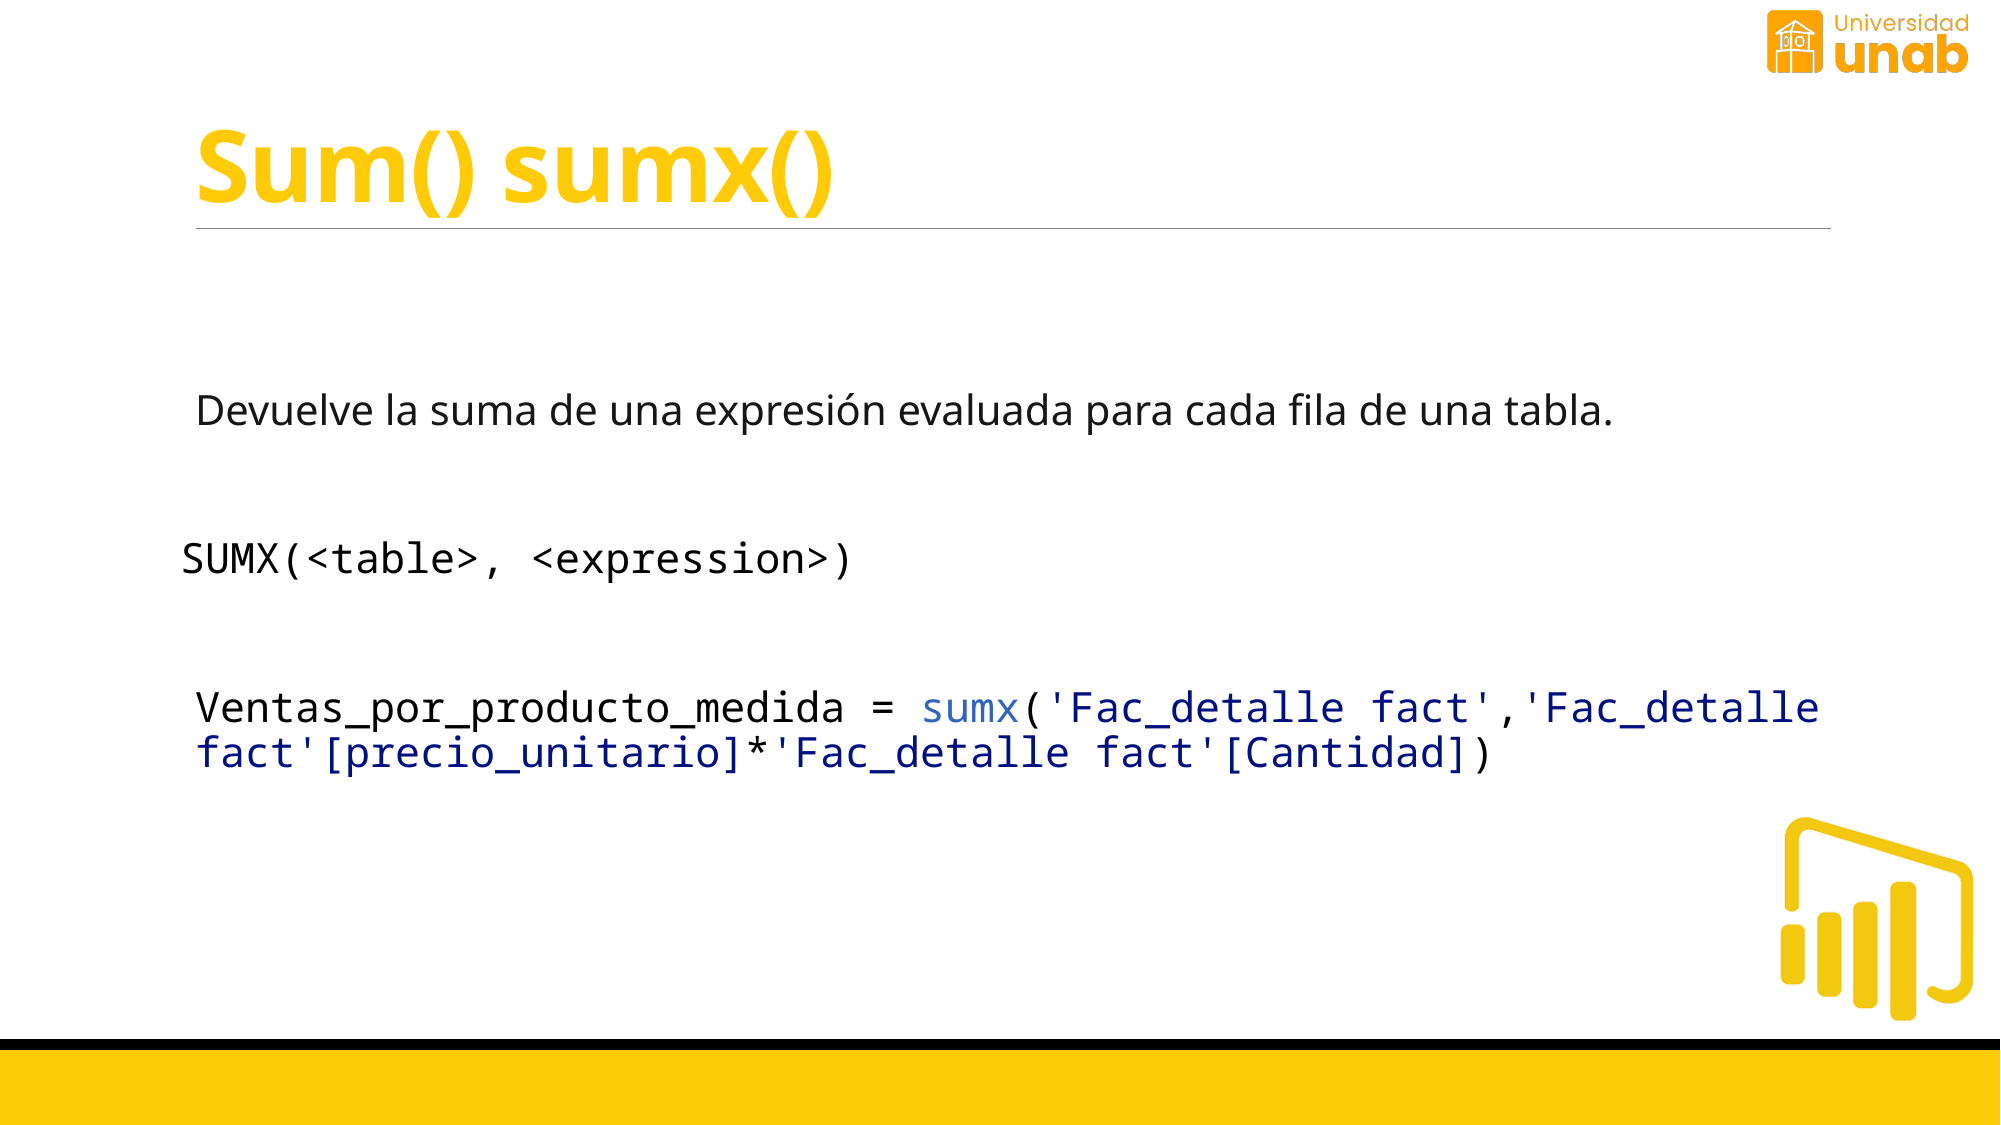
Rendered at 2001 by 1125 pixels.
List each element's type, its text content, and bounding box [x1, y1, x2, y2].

picture [1739, 1, 1999, 82]
title Sum() sumx() [180, 42, 1830, 231]
list Devuelve la suma de una expresión evaluada para cada fila de una tabla. SUMX(<table>, <expression>) Ventas_por_producto_medida = sumx('Fac_detalle fact','Fac_detalle fact'[precio_unitario]*'Fac_detalle fact'[Cantidad]) [180, 302, 1830, 963]
picture [1762, 803, 1997, 1034]
